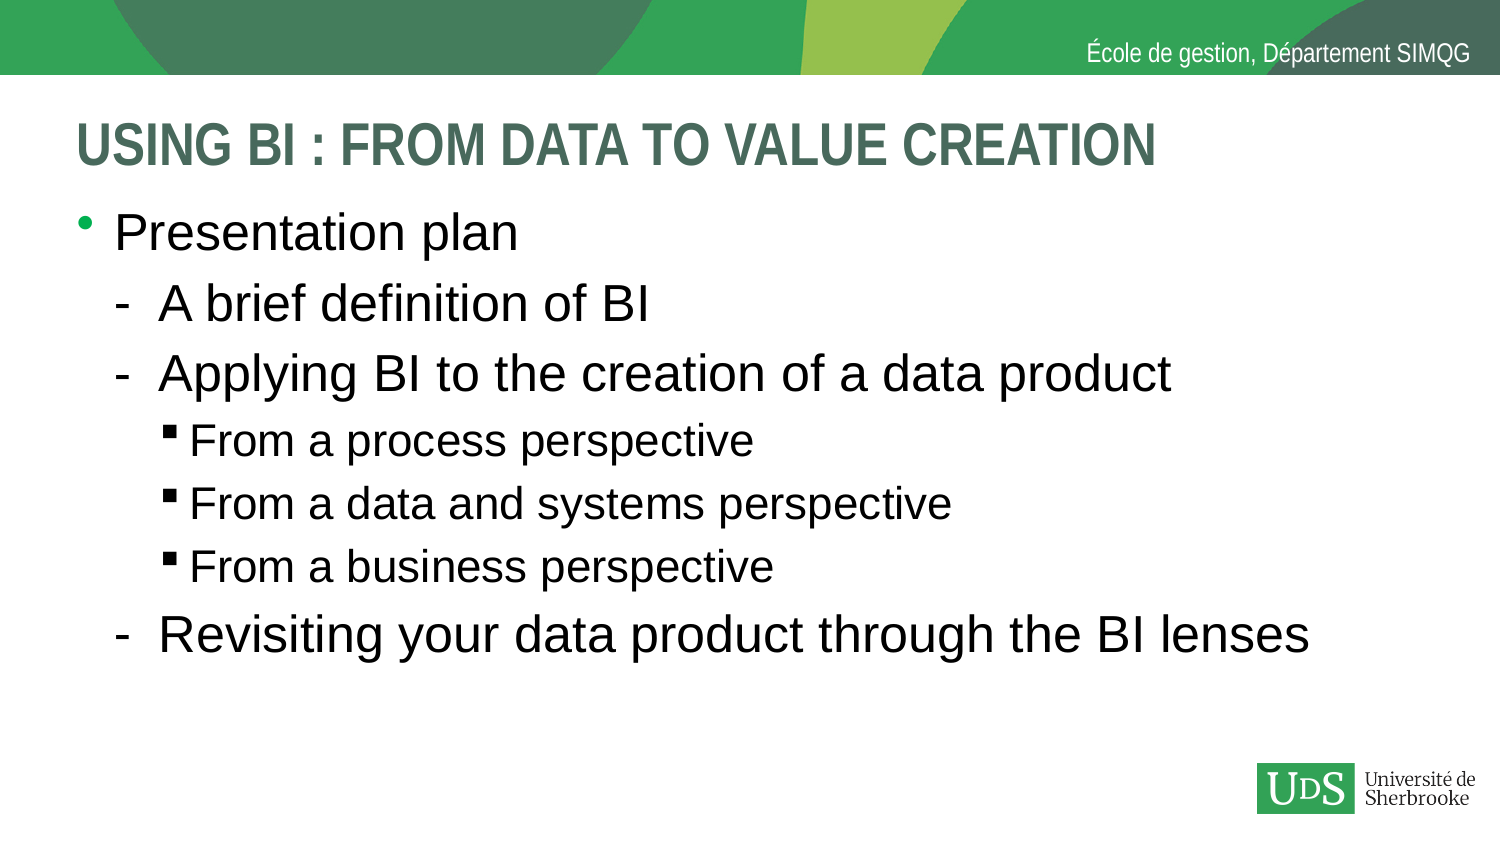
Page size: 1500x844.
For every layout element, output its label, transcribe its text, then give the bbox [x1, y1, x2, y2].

list Presentation plan A brief definition of BI Applying BI to the creation of a data product From a process perspective From a data and systems perspective From a business perspective Revisiting your data product through the BI lenses [76, 198, 1459, 729]
picture [1257, 763, 1475, 814]
title Using BI : from data to value creation [76, 104, 1471, 190]
picture [0, 0, 1500, 75]
